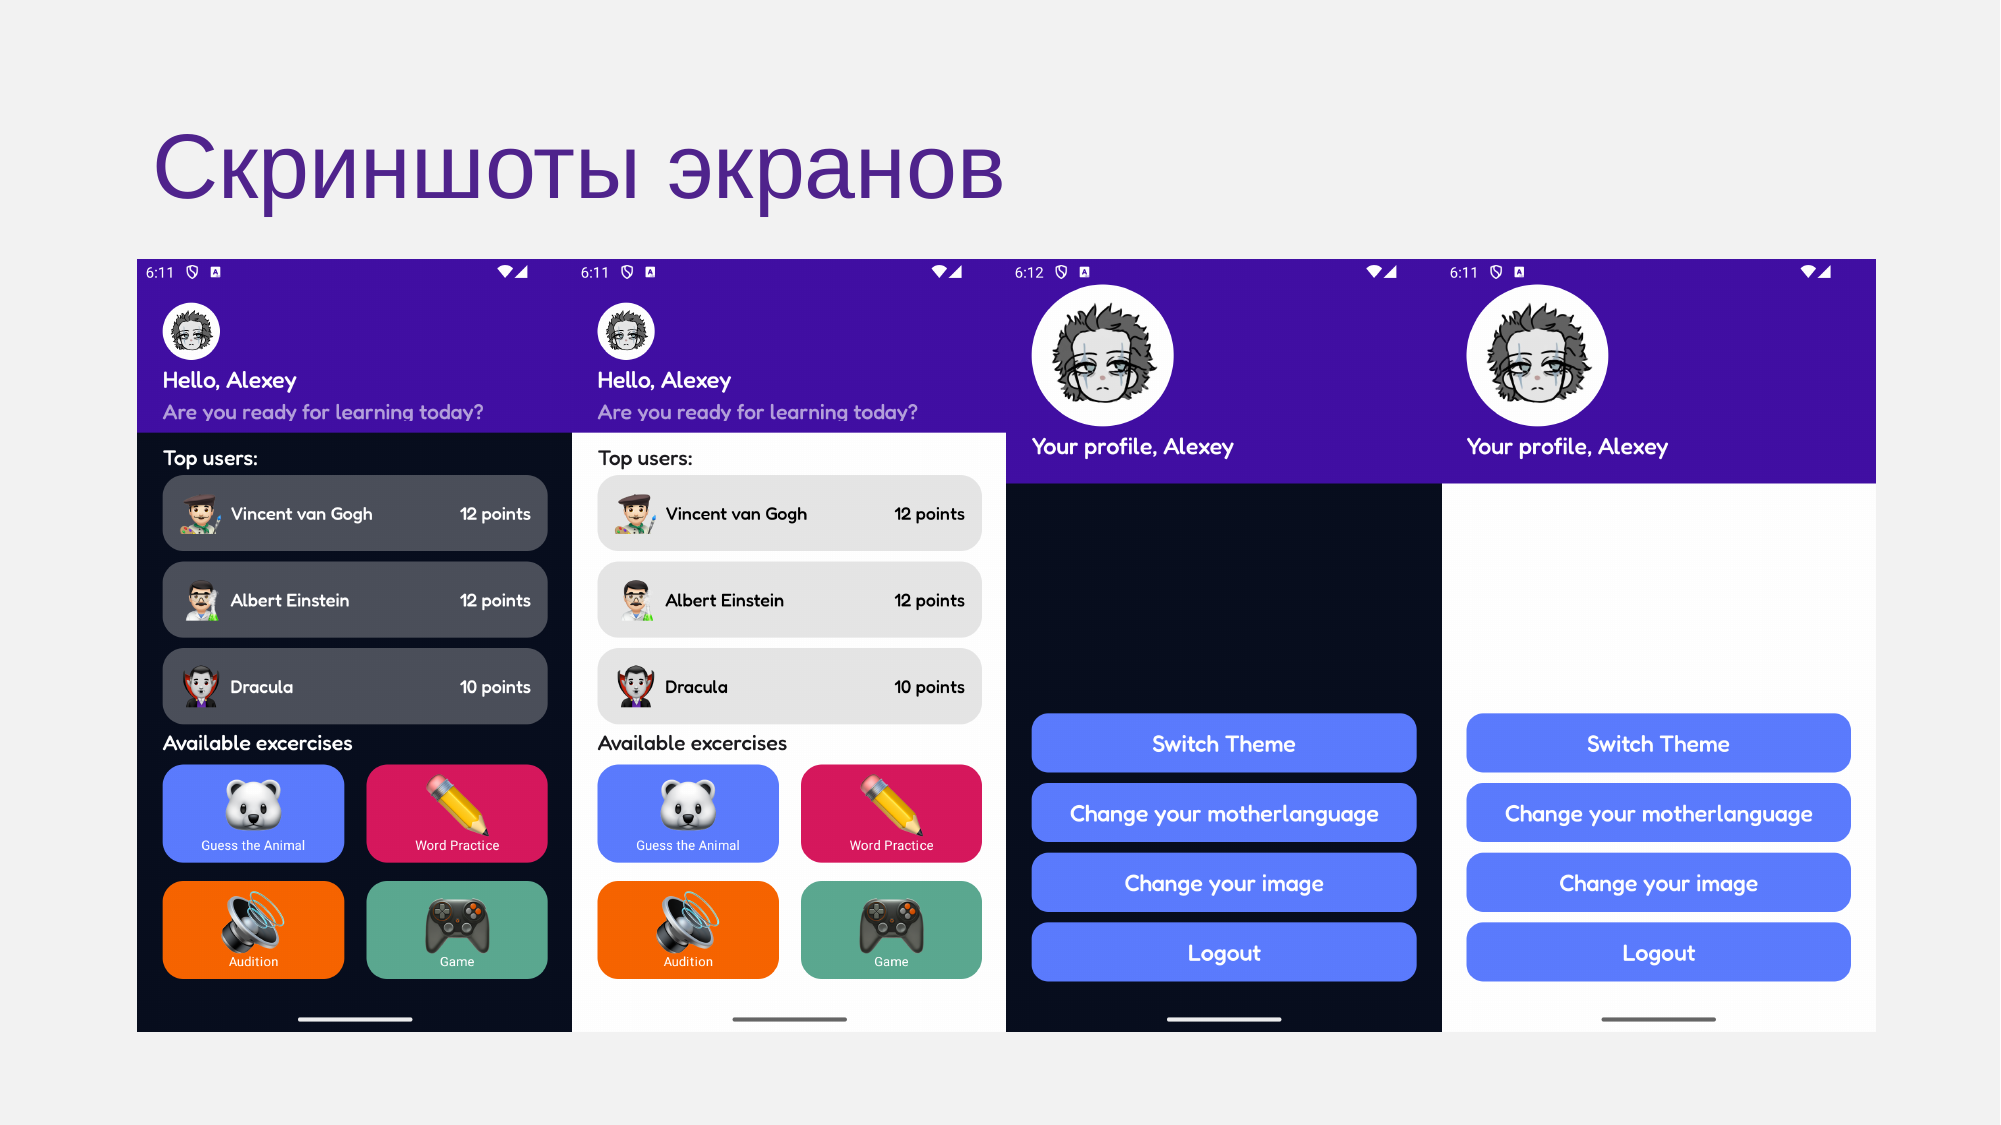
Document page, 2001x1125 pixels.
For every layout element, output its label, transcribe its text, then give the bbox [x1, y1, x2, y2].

title Скриншоты экранов [137, 59, 1863, 258]
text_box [137, 259, 1876, 1032]
